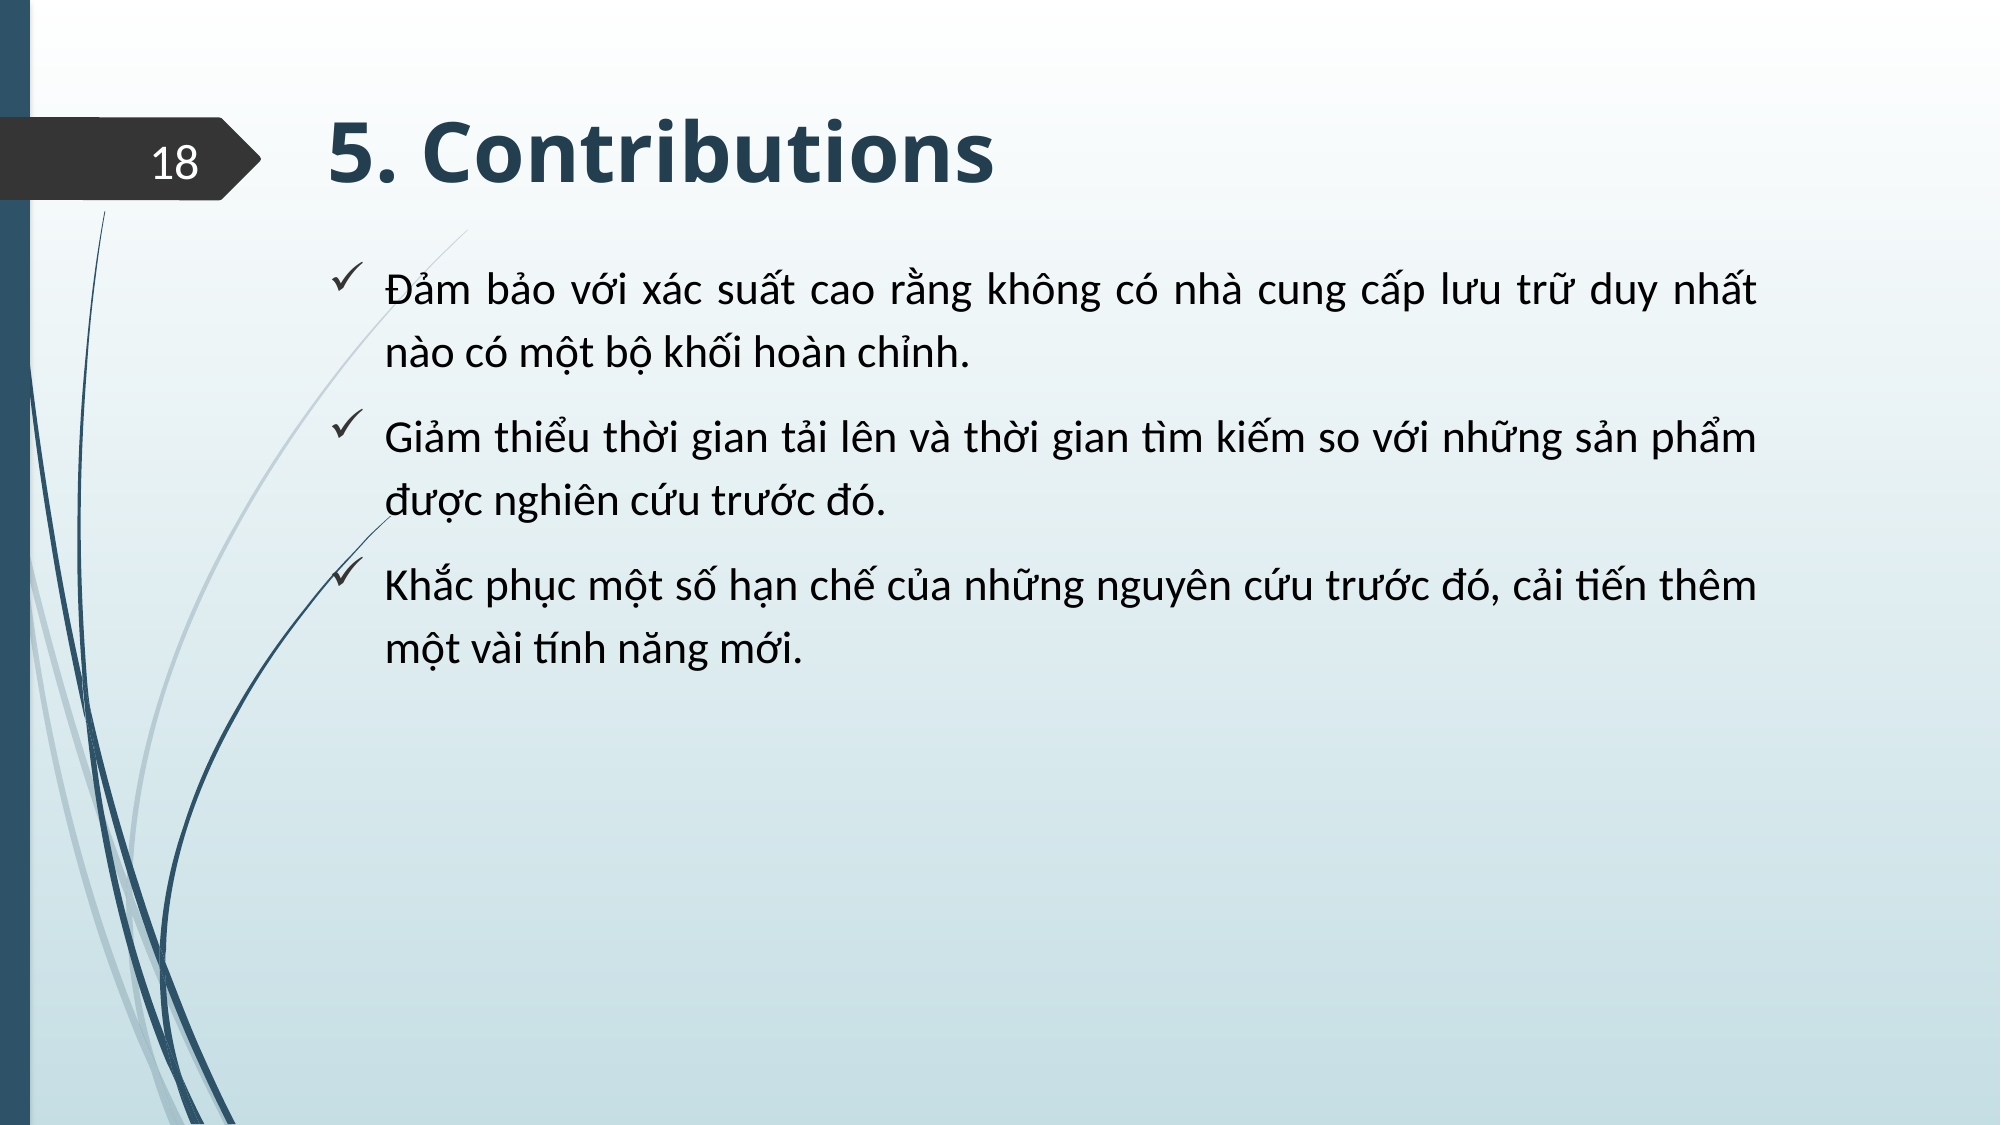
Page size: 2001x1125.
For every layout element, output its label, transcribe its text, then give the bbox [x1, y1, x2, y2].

slide_number 18 [87, 129, 216, 190]
title 5. Contributions [312, 91, 1775, 302]
list Đảm bảo với xác suất cao rằng không có nhà cung cấp lưu trữ duy nhất nào có một bộ khối hoàn chỉnh. Giảm thiểu thời gian tải lên và thời gian tìm kiếm so với những sản phẩm được nghiên cứu trước đó. Khắc phục một số hạn chế của những nguyên cứu trước đó, cải tiến thêm một vài tính năng mới. [313, 243, 1776, 863]
